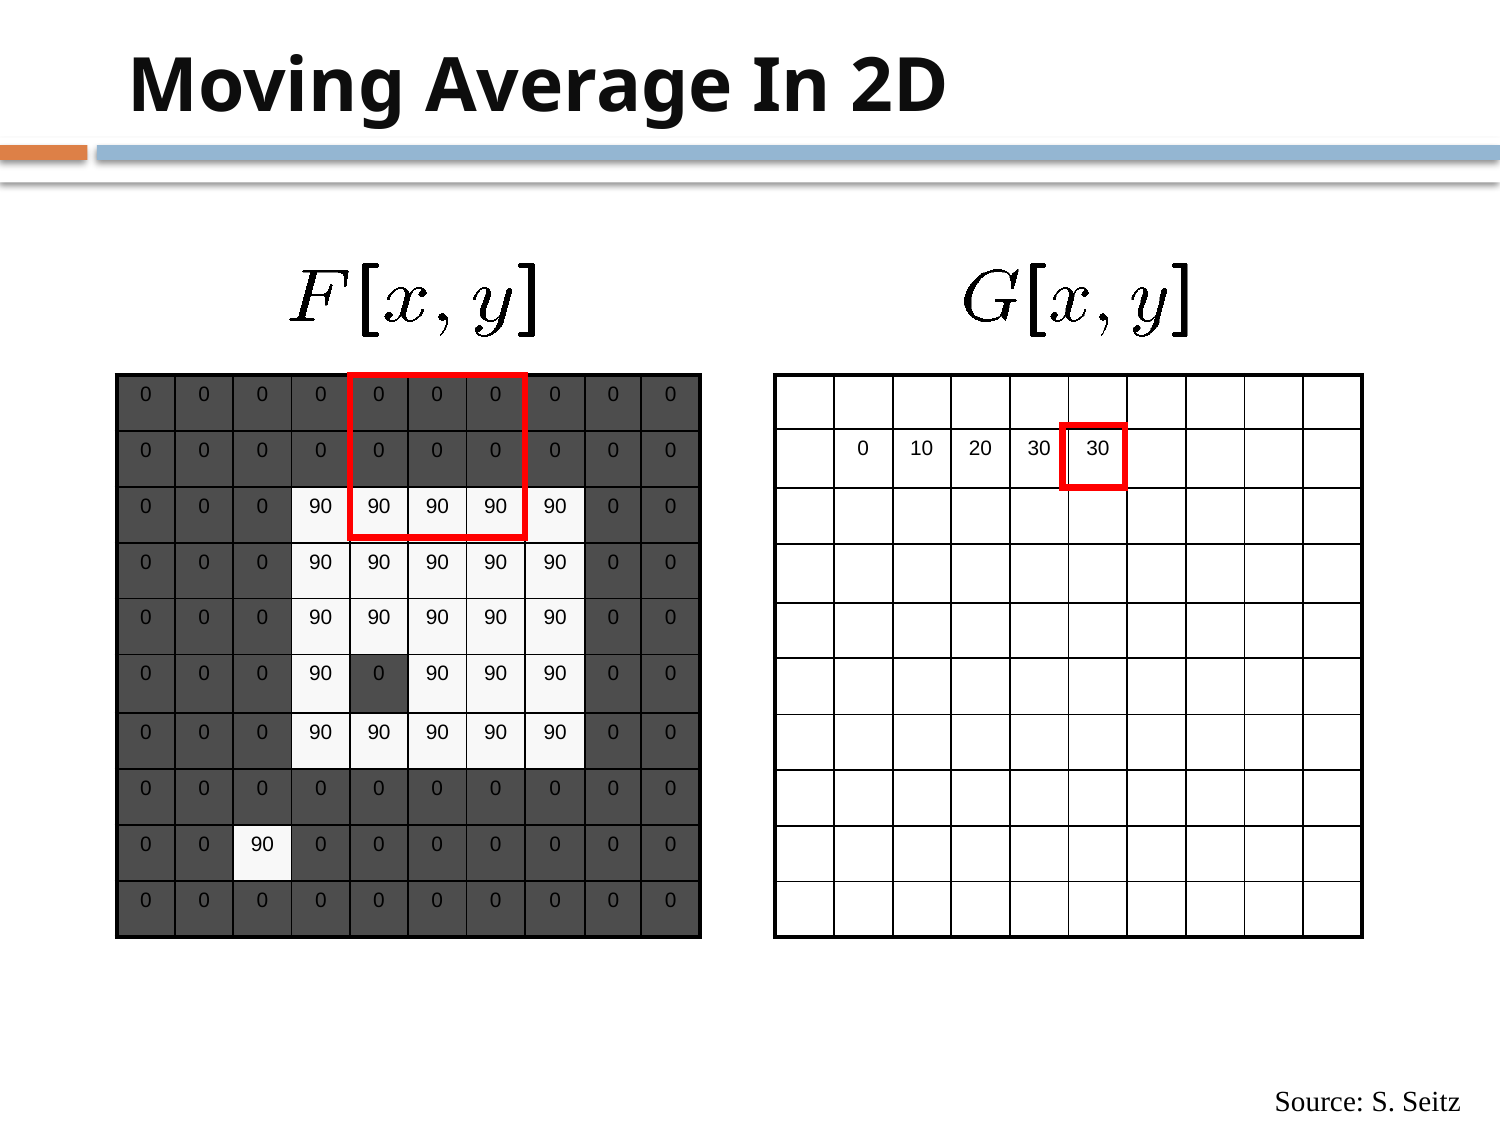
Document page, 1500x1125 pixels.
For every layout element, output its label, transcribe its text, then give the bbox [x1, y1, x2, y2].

table_cell [1011, 489, 1068, 543]
table_cell 0 [234, 432, 291, 486]
table_cell [1304, 604, 1360, 657]
table_cell 90 [467, 714, 524, 768]
table_cell 0 [234, 599, 291, 654]
table_cell 0 [586, 488, 640, 542]
table_cell [1011, 882, 1068, 935]
table_cell [1187, 715, 1244, 769]
table_cell [1245, 827, 1302, 881]
table_header 0 [176, 377, 232, 430]
table_cell 0 [176, 599, 232, 654]
table_cell [1245, 882, 1302, 935]
table_cell [777, 659, 833, 714]
table_cell 0 [119, 655, 174, 712]
table_header 0 [642, 377, 698, 430]
table_header [1304, 377, 1360, 428]
table_cell 10 [894, 430, 950, 487]
table_cell [835, 659, 892, 714]
table_cell [1011, 545, 1068, 602]
table_cell [835, 715, 892, 769]
table_header [894, 377, 950, 428]
table_cell [777, 882, 833, 935]
table_cell 0 [467, 770, 524, 824]
table_cell [1128, 489, 1185, 543]
table_header 0 [526, 377, 584, 430]
table_cell 90 [292, 544, 349, 598]
table_cell [1245, 489, 1302, 543]
table_cell 0 [351, 882, 407, 935]
text_box [1062, 424, 1125, 488]
table_cell 0 [642, 882, 698, 935]
table_cell 0 [467, 826, 524, 880]
table_cell [1069, 489, 1126, 543]
table_cell [777, 771, 833, 825]
table_cell 90 [351, 544, 407, 598]
table_cell 0 [586, 655, 640, 712]
table_cell [835, 771, 892, 825]
table_header [1069, 377, 1126, 428]
table_cell [777, 604, 833, 657]
table_cell 0 [642, 599, 698, 654]
table_cell [1304, 659, 1360, 714]
table_cell [1304, 715, 1360, 769]
table_header 0 [292, 377, 349, 430]
table_cell [952, 771, 1009, 825]
table_cell [1187, 827, 1244, 881]
table_cell 90 [467, 538, 524, 542]
table_cell [777, 489, 833, 543]
table_cell 0 [234, 655, 291, 712]
table_cell 90 [292, 488, 349, 542]
table_cell 0 [176, 882, 232, 935]
text_box Source: S. Seitz [1259, 1074, 1476, 1125]
table_cell [1128, 715, 1185, 769]
table_cell 90 [526, 655, 584, 712]
table_cell 20 [952, 430, 1009, 487]
table_cell 0 [526, 432, 584, 486]
table_cell [1187, 545, 1244, 602]
table_cell [952, 659, 1009, 714]
table_cell [835, 827, 892, 881]
table_cell [777, 715, 833, 769]
table_cell 30 [1011, 430, 1062, 487]
table_cell [1128, 771, 1185, 825]
table_cell 0 [351, 655, 407, 712]
table_cell 0 [234, 714, 291, 768]
text_box [350, 374, 525, 538]
table_cell 90 [467, 544, 524, 598]
table_header [777, 377, 833, 428]
table_cell 0 [586, 826, 640, 880]
table_cell [777, 827, 833, 881]
table_cell [894, 545, 950, 602]
table_cell [1304, 489, 1360, 543]
table_cell 0 [176, 488, 232, 542]
table_cell 0 [586, 599, 640, 654]
table_cell 90 [351, 714, 407, 768]
table_cell [952, 827, 1009, 881]
table_cell 0 [642, 655, 698, 712]
table_header 0 [234, 377, 291, 430]
table_cell 90 [409, 599, 466, 654]
table_cell 0 [586, 882, 640, 935]
table_cell [1128, 545, 1185, 602]
table_header 0 [119, 377, 174, 430]
table_cell [1011, 715, 1068, 769]
table_cell 0 [586, 544, 640, 598]
table_cell [1187, 604, 1244, 657]
table_cell 0 [409, 770, 466, 824]
table_cell [1128, 604, 1185, 657]
table_cell [1187, 771, 1244, 825]
table_cell [1245, 715, 1302, 769]
table_cell 0 [119, 544, 174, 598]
picture [287, 262, 539, 338]
table_cell [1069, 659, 1126, 714]
table_cell 90 [292, 655, 349, 712]
table_cell [1245, 545, 1302, 602]
table_cell 0 [176, 544, 232, 598]
table_cell 0 [119, 714, 174, 768]
table_cell 0 [119, 488, 174, 542]
table_cell 90 [351, 599, 407, 654]
table_cell 0 [234, 770, 291, 824]
table_cell 0 [642, 770, 698, 824]
table_cell 90 [526, 488, 584, 542]
table_cell [1245, 659, 1302, 714]
table_cell 90 [467, 599, 524, 654]
table_cell 0 [642, 714, 698, 768]
table_cell [1069, 604, 1126, 657]
table_cell 0 [409, 882, 466, 935]
table_cell 0 [176, 432, 232, 486]
table_cell 0 [586, 714, 640, 768]
table_cell [777, 545, 833, 602]
table_cell 0 [292, 770, 349, 824]
table_cell 0 [176, 714, 232, 768]
table_header [952, 377, 1009, 428]
table_cell [1187, 489, 1244, 543]
table_cell 90 [351, 538, 407, 542]
table_cell 0 [409, 826, 466, 880]
table_cell 0 [119, 770, 174, 824]
table_cell 90 [467, 655, 524, 712]
table_cell 90 [292, 599, 349, 654]
table_cell 0 [351, 770, 407, 824]
table_cell 90 [409, 714, 466, 768]
table_cell [1128, 827, 1185, 881]
table_cell 0 [119, 826, 174, 880]
table_cell 0 [234, 488, 291, 542]
table_cell 0 [642, 826, 698, 880]
table_header [1128, 377, 1185, 428]
table_cell 0 [526, 826, 584, 880]
table_cell [1187, 659, 1244, 714]
picture [962, 262, 1188, 338]
table_cell 90 [292, 714, 349, 768]
table_cell [1128, 430, 1185, 487]
table_cell [835, 882, 892, 935]
table_cell [1011, 659, 1068, 714]
title Moving Average In 2D [112, 12, 1388, 150]
table_cell 0 [526, 770, 584, 824]
table_cell 0 [292, 826, 349, 880]
table_cell [1069, 715, 1126, 769]
table_cell 90 [526, 714, 584, 768]
table_cell 0 [642, 488, 698, 542]
table_cell 0 [351, 826, 407, 880]
table_cell [952, 545, 1009, 602]
table_cell 0 [642, 432, 698, 486]
table_header [1245, 377, 1302, 428]
table_cell [952, 715, 1009, 769]
table_cell 0 [119, 882, 174, 935]
table_cell [1245, 604, 1302, 657]
table_cell 0 [586, 432, 640, 486]
table_cell [1128, 659, 1185, 714]
table_cell [894, 489, 950, 543]
table_header [1011, 377, 1068, 428]
table_cell 0 [234, 544, 291, 598]
table_cell 90 [409, 538, 466, 542]
table_cell 0 [292, 882, 349, 935]
table_cell 90 [409, 655, 466, 712]
table_cell [894, 827, 950, 881]
table_cell [1304, 882, 1360, 935]
table_cell [1011, 604, 1068, 657]
table_cell [894, 715, 950, 769]
table_cell [835, 604, 892, 657]
table_cell [952, 604, 1009, 657]
table_cell [894, 604, 950, 657]
table_cell [894, 659, 950, 714]
table_cell 90 [234, 826, 291, 880]
table_cell 90 [526, 544, 584, 598]
table_header [1187, 377, 1244, 428]
table_header [835, 377, 892, 428]
table_cell [1187, 430, 1244, 487]
table_cell 90 [526, 599, 584, 654]
table_cell [894, 771, 950, 825]
table_cell [777, 430, 833, 487]
table_cell [952, 882, 1009, 935]
table_cell [1304, 545, 1360, 602]
table_cell 0 [586, 770, 640, 824]
table_cell 0 [234, 882, 291, 935]
table_cell 0 [292, 432, 349, 486]
table_cell [1187, 882, 1244, 935]
table_cell [1069, 827, 1126, 881]
table_cell [1245, 771, 1302, 825]
table_cell 0 [835, 430, 892, 487]
table_cell [1011, 827, 1068, 881]
table_cell [894, 882, 950, 935]
table_cell 0 [467, 882, 524, 935]
table_cell 0 [642, 544, 698, 598]
table_cell [1304, 430, 1360, 487]
table_cell [835, 489, 892, 543]
table_cell [1011, 771, 1068, 825]
table_cell [952, 489, 1009, 543]
table_cell 0 [526, 882, 584, 935]
table_header 0 [586, 377, 640, 430]
table_cell 0 [176, 655, 232, 712]
table_cell [835, 545, 892, 602]
table_cell 0 [176, 826, 232, 880]
table_cell [1069, 545, 1126, 602]
table_cell [1069, 882, 1126, 935]
table_cell [1304, 771, 1360, 825]
table_cell [1128, 882, 1185, 935]
table_cell [1245, 430, 1302, 487]
table_cell [1069, 771, 1126, 825]
table_cell 90 [409, 544, 466, 598]
table_cell 0 [119, 432, 174, 486]
table_cell 0 [176, 770, 232, 824]
table_cell 0 [119, 599, 174, 654]
table_cell [1304, 827, 1360, 881]
